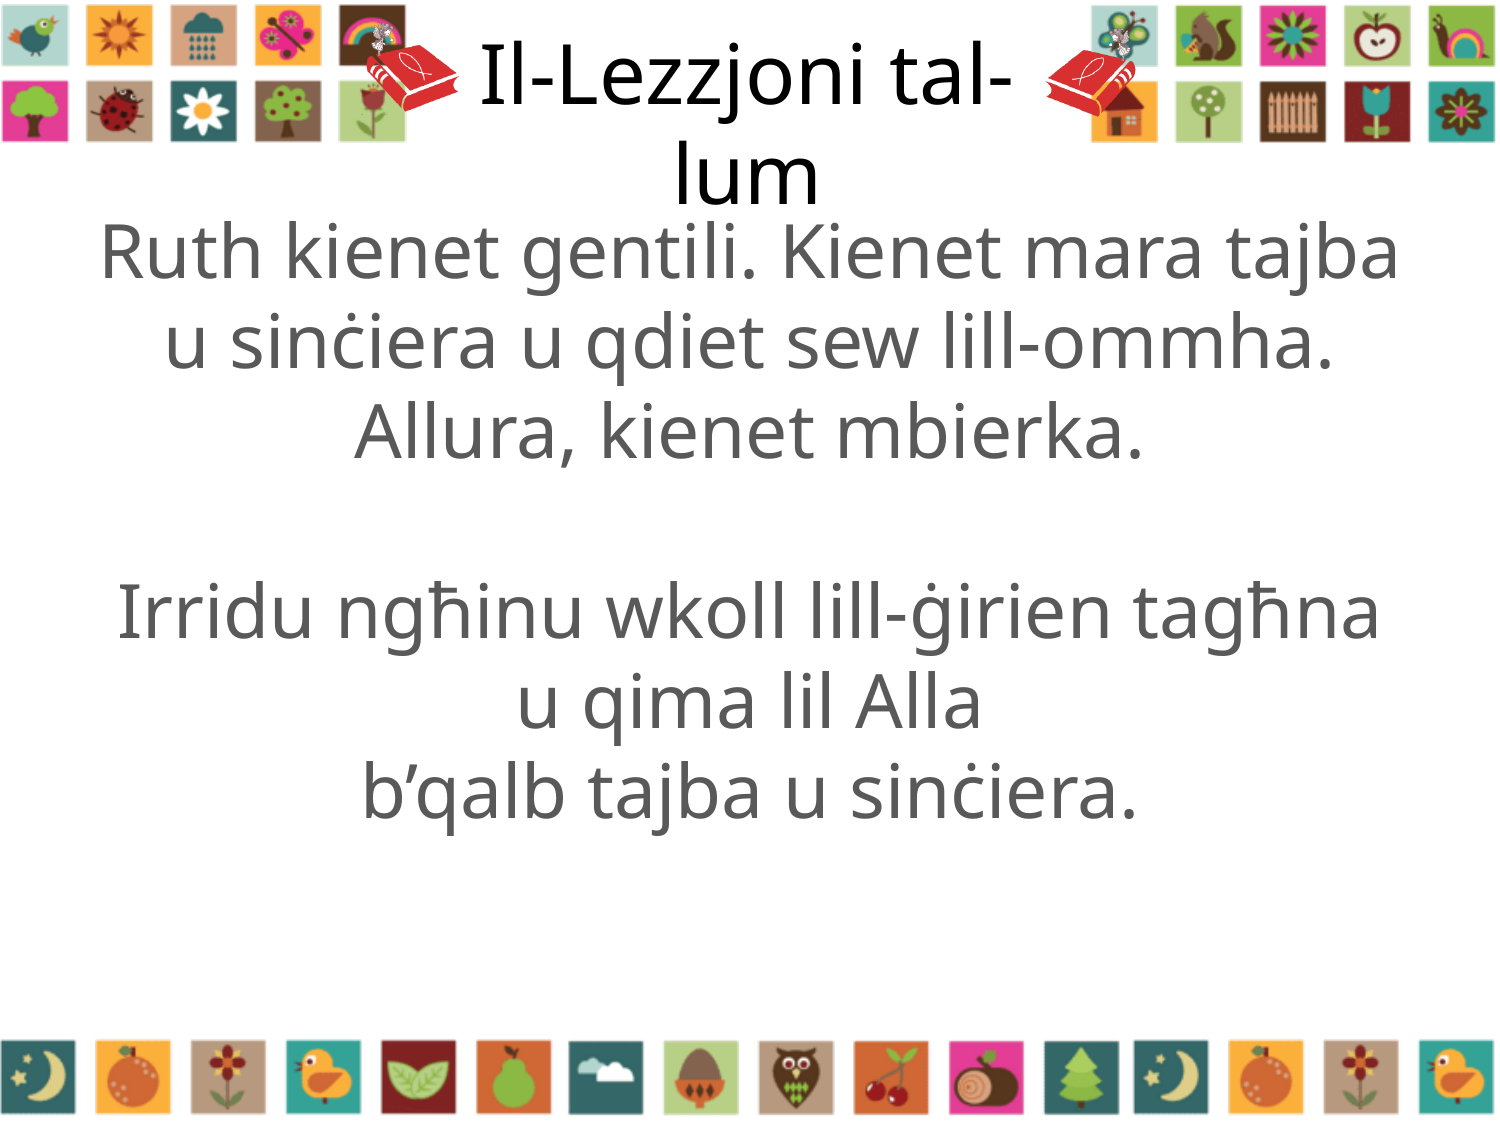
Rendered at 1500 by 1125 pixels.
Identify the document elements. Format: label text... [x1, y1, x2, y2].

text_box Il-Lezzjoni tal-lum [414, 13, 1080, 196]
picture [0, 3, 491, 150]
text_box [0, 1028, 1500, 1118]
text_box Ruth kienet gentili. Kienet mara tajba u sinċiera u qdiet sew lill-ommha. Allura, kienet mbierka. Irridu ngħinu wkoll lill-ġirien tagħna u qima lil Alla b’qalb tajba u sinċiera. [76, 196, 1424, 841]
picture [1014, 3, 1500, 150]
